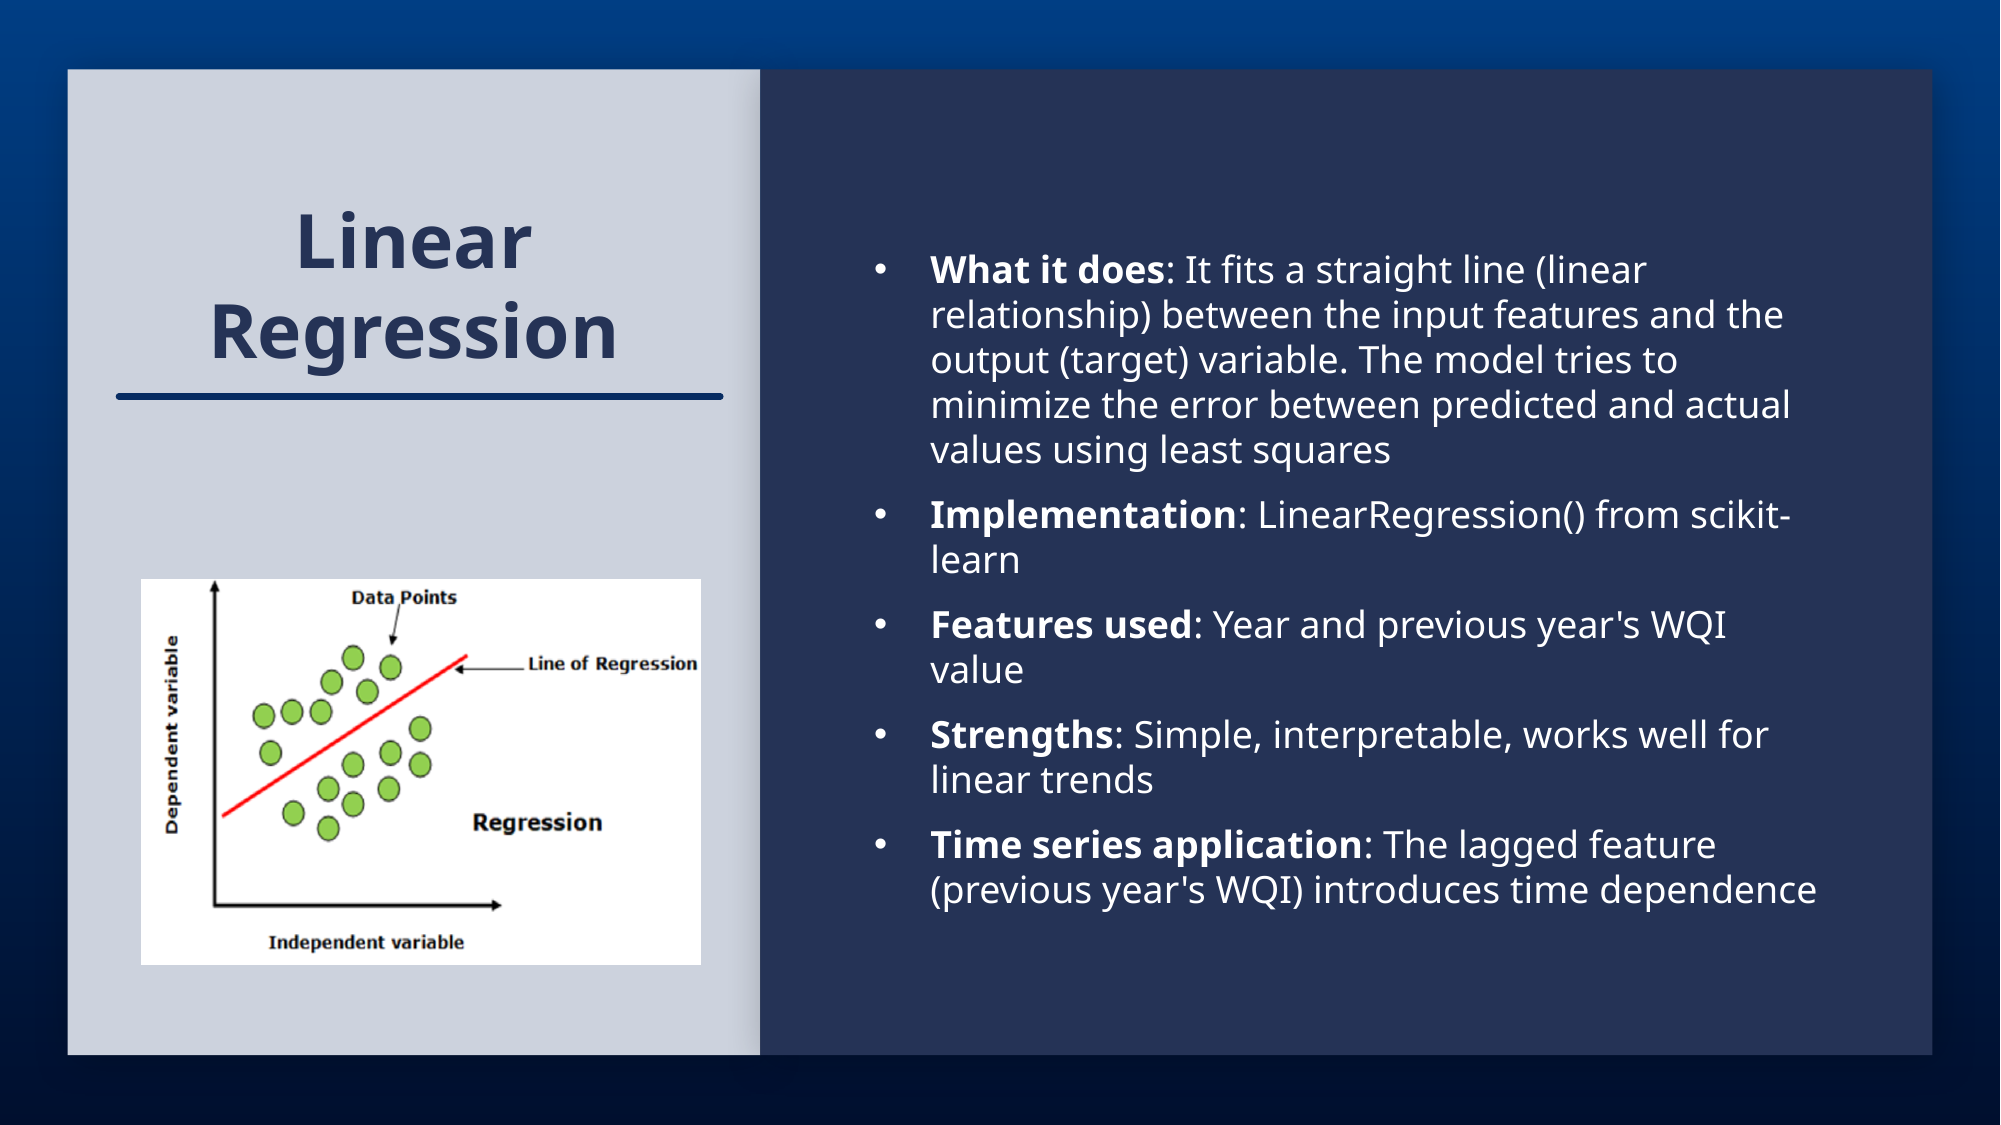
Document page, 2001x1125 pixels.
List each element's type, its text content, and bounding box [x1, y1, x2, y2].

text_box What it does: It fits a straight line (linear relationship) between the input features and the output (target) variable. The model tries to minimize the error between predicted and actual values using least squares Implementation: LinearRegression() from scikit-learn Features used: Year and previous year's WQI value Strengths: Simple, interpretable, works well for linear trends Time series application: The lagged feature (previous year's WQI) introduces time dependence [859, 155, 1839, 1002]
picture [131, 578, 702, 974]
title Linear Regression [86, 103, 742, 464]
